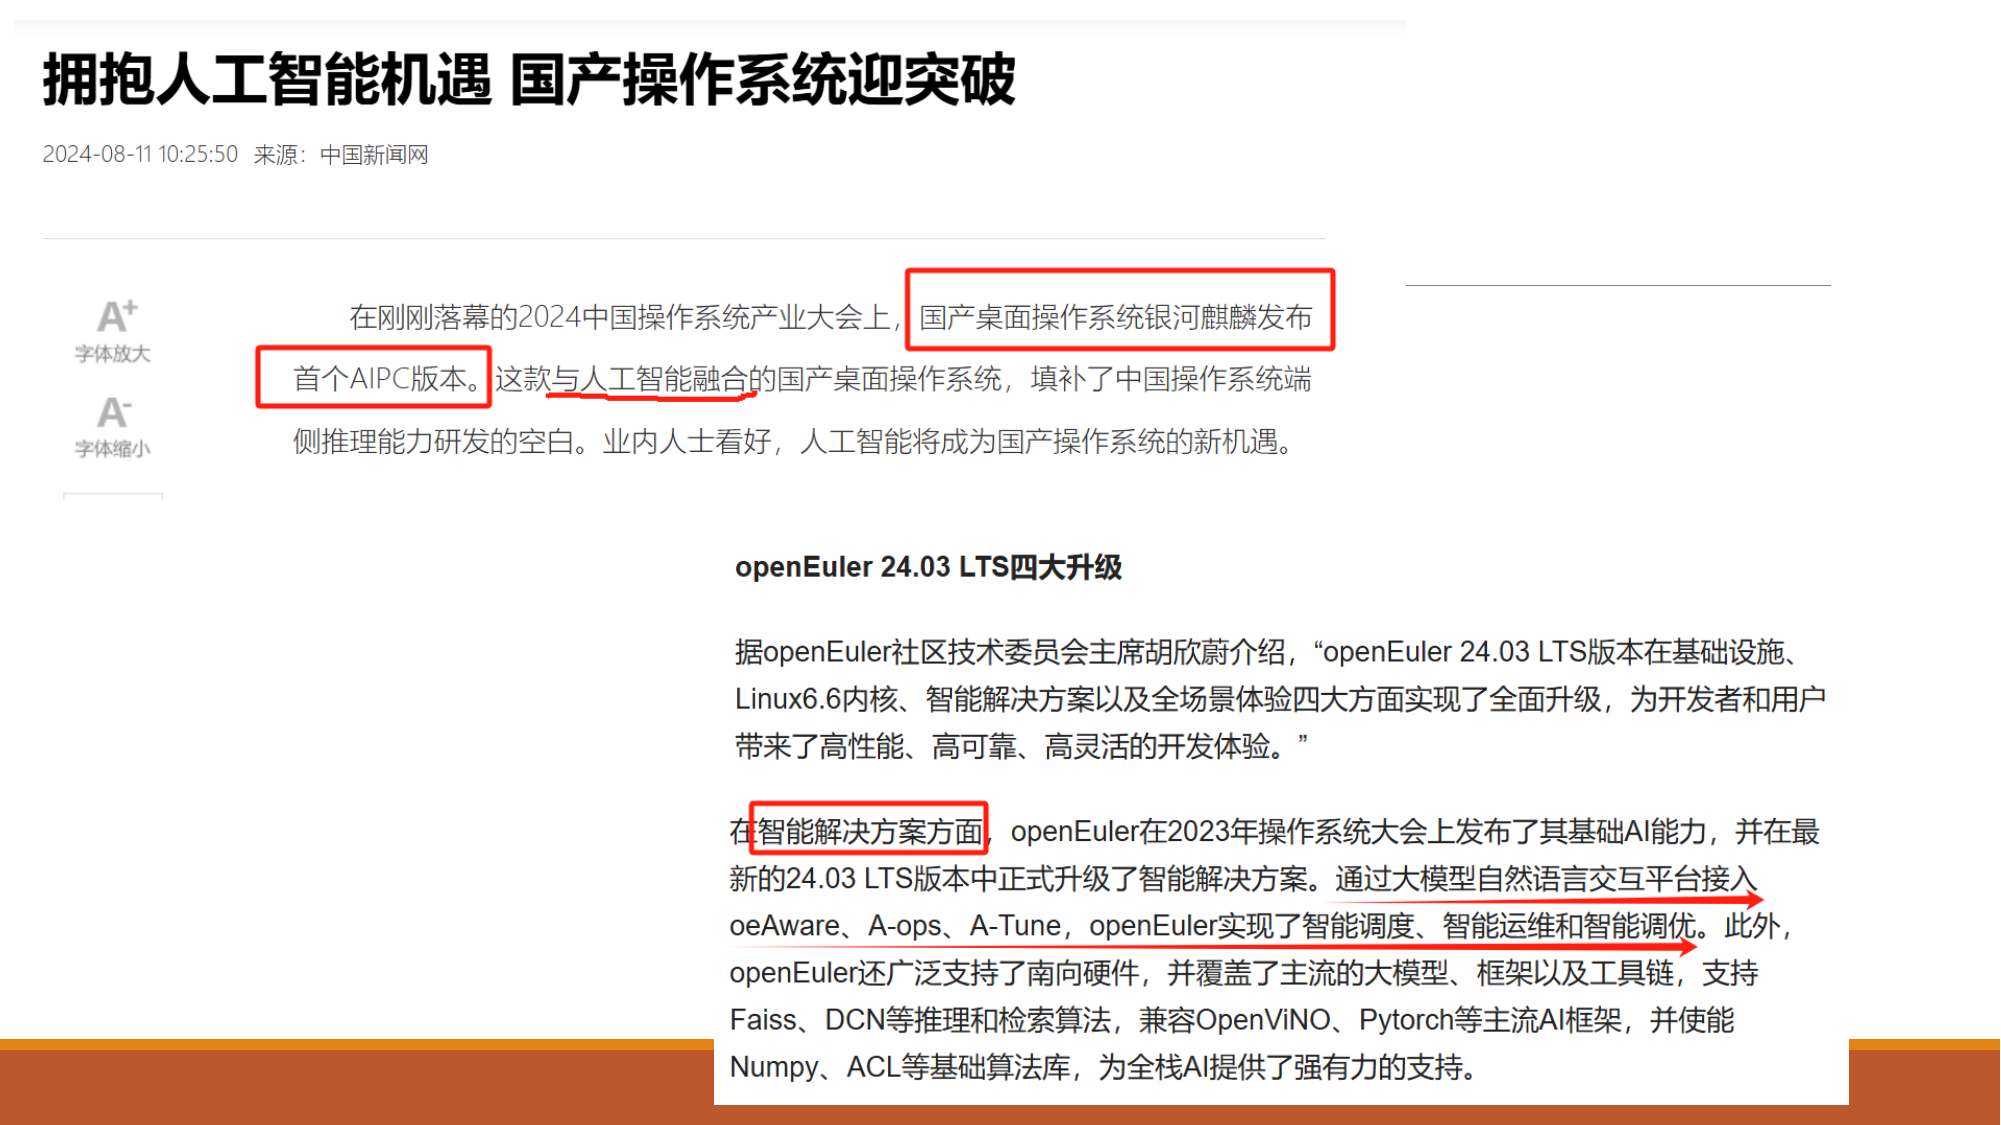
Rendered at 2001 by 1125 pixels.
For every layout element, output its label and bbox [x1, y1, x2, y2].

picture [13, 20, 1406, 501]
picture [713, 794, 1849, 1105]
picture [709, 518, 1849, 782]
